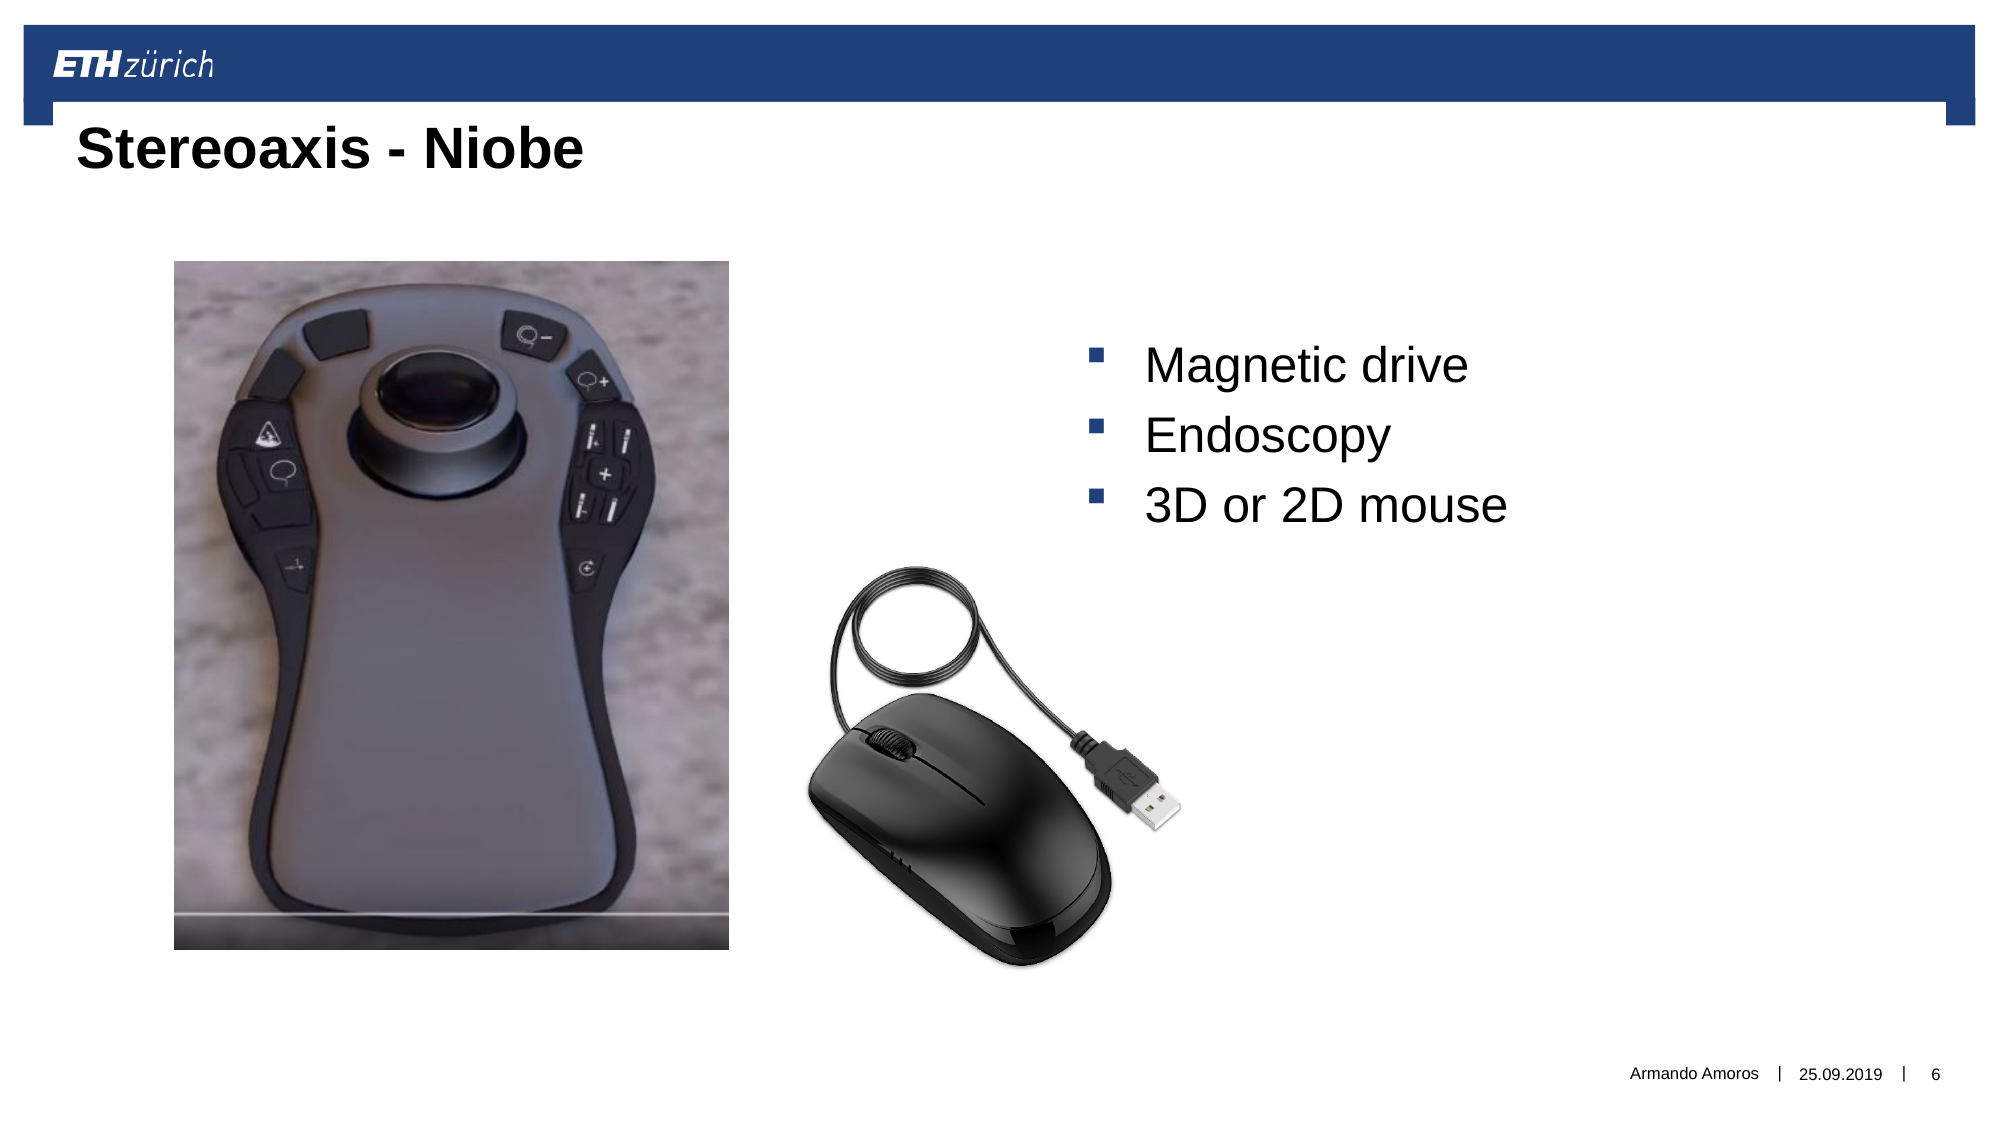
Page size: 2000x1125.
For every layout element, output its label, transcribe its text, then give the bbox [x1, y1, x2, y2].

slide_number 6 [1906, 1034, 1966, 1112]
picture [174, 260, 729, 950]
list Magnetic drive Endoscopy 3D or 2D mouse [1062, 332, 1946, 1023]
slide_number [1790, 1034, 1892, 1112]
title Stereoaxis - Niobe [53, 101, 1946, 262]
footer Armando Amoros [999, 1034, 1760, 1111]
picture [786, 562, 1200, 976]
